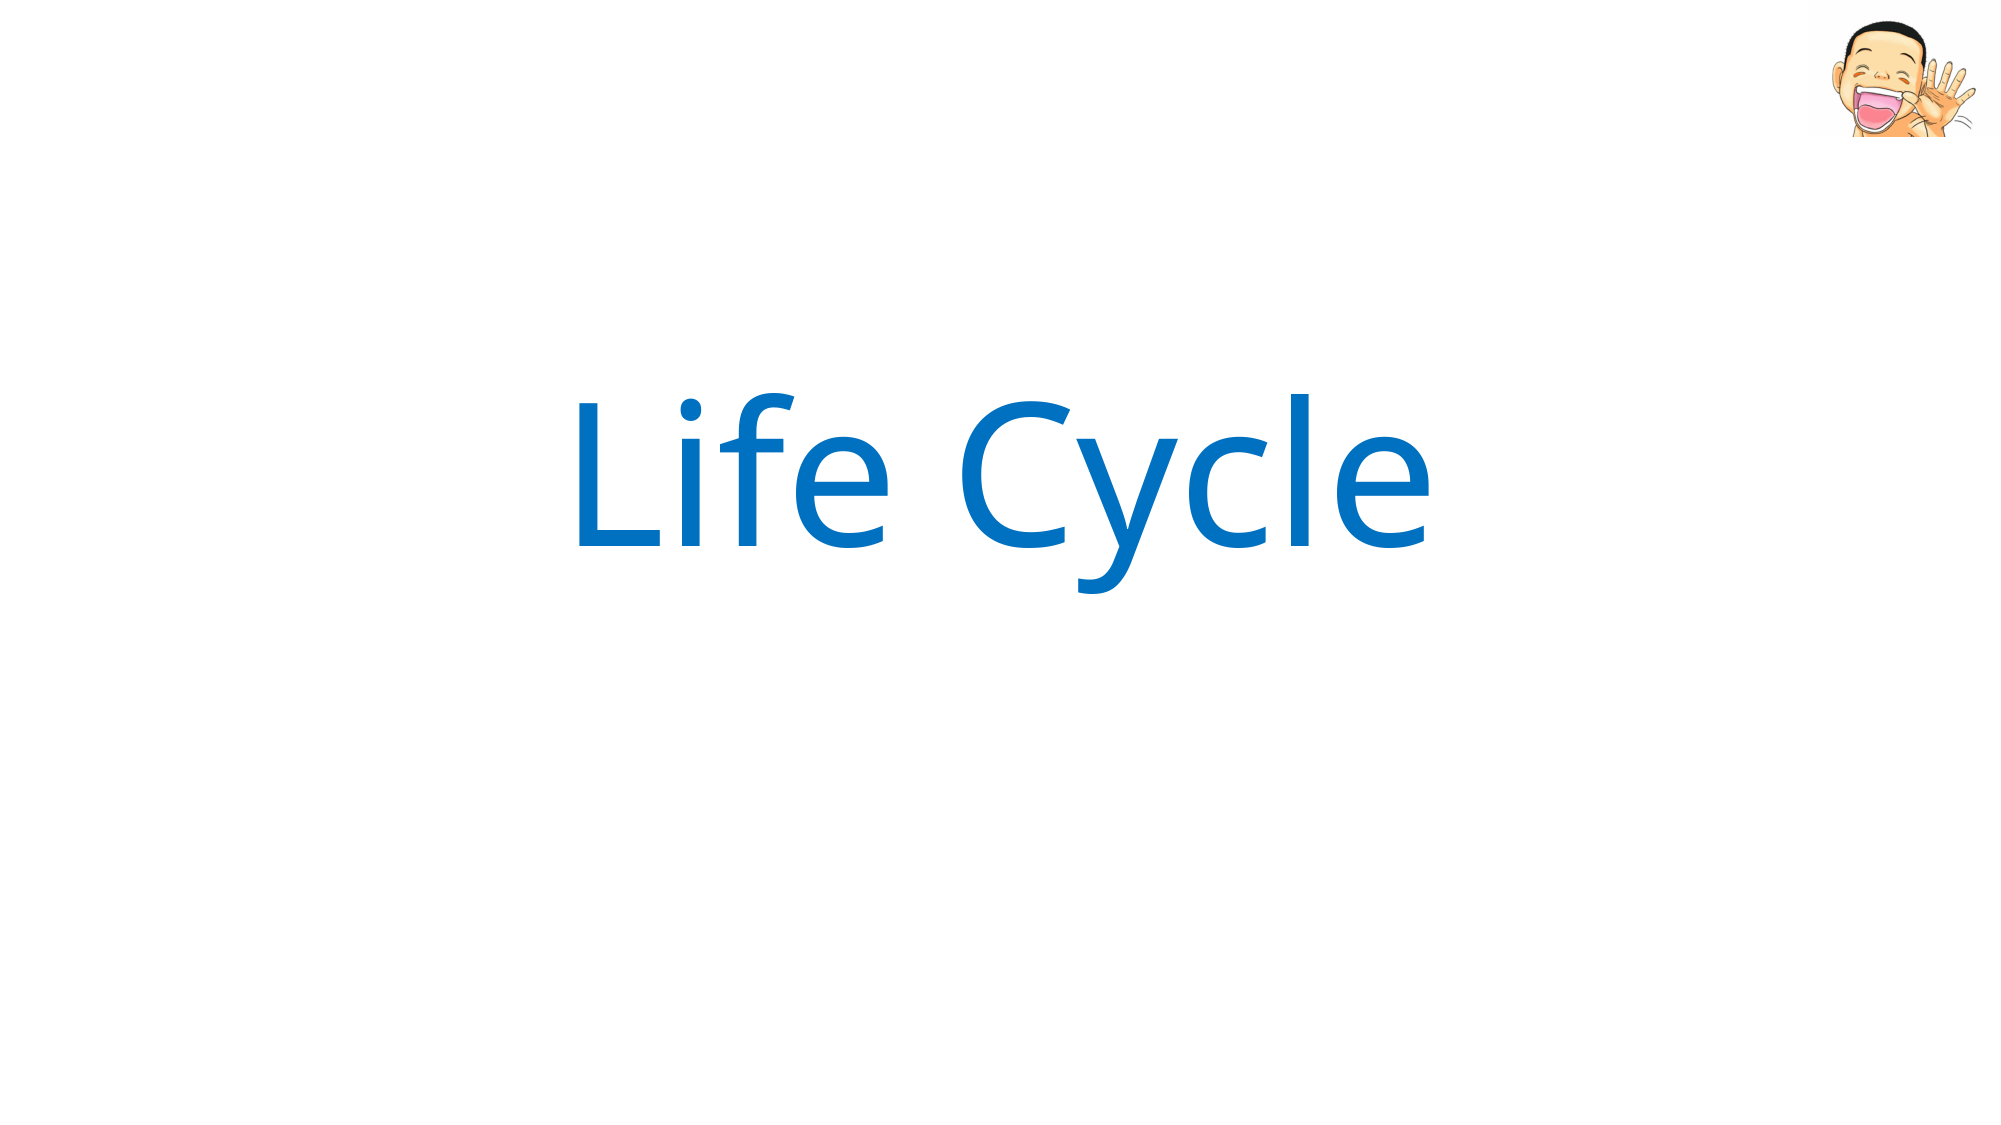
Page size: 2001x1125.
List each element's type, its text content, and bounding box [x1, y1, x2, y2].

text_box Life Cycle [0, 218, 2000, 594]
picture [1808, 0, 2000, 137]
